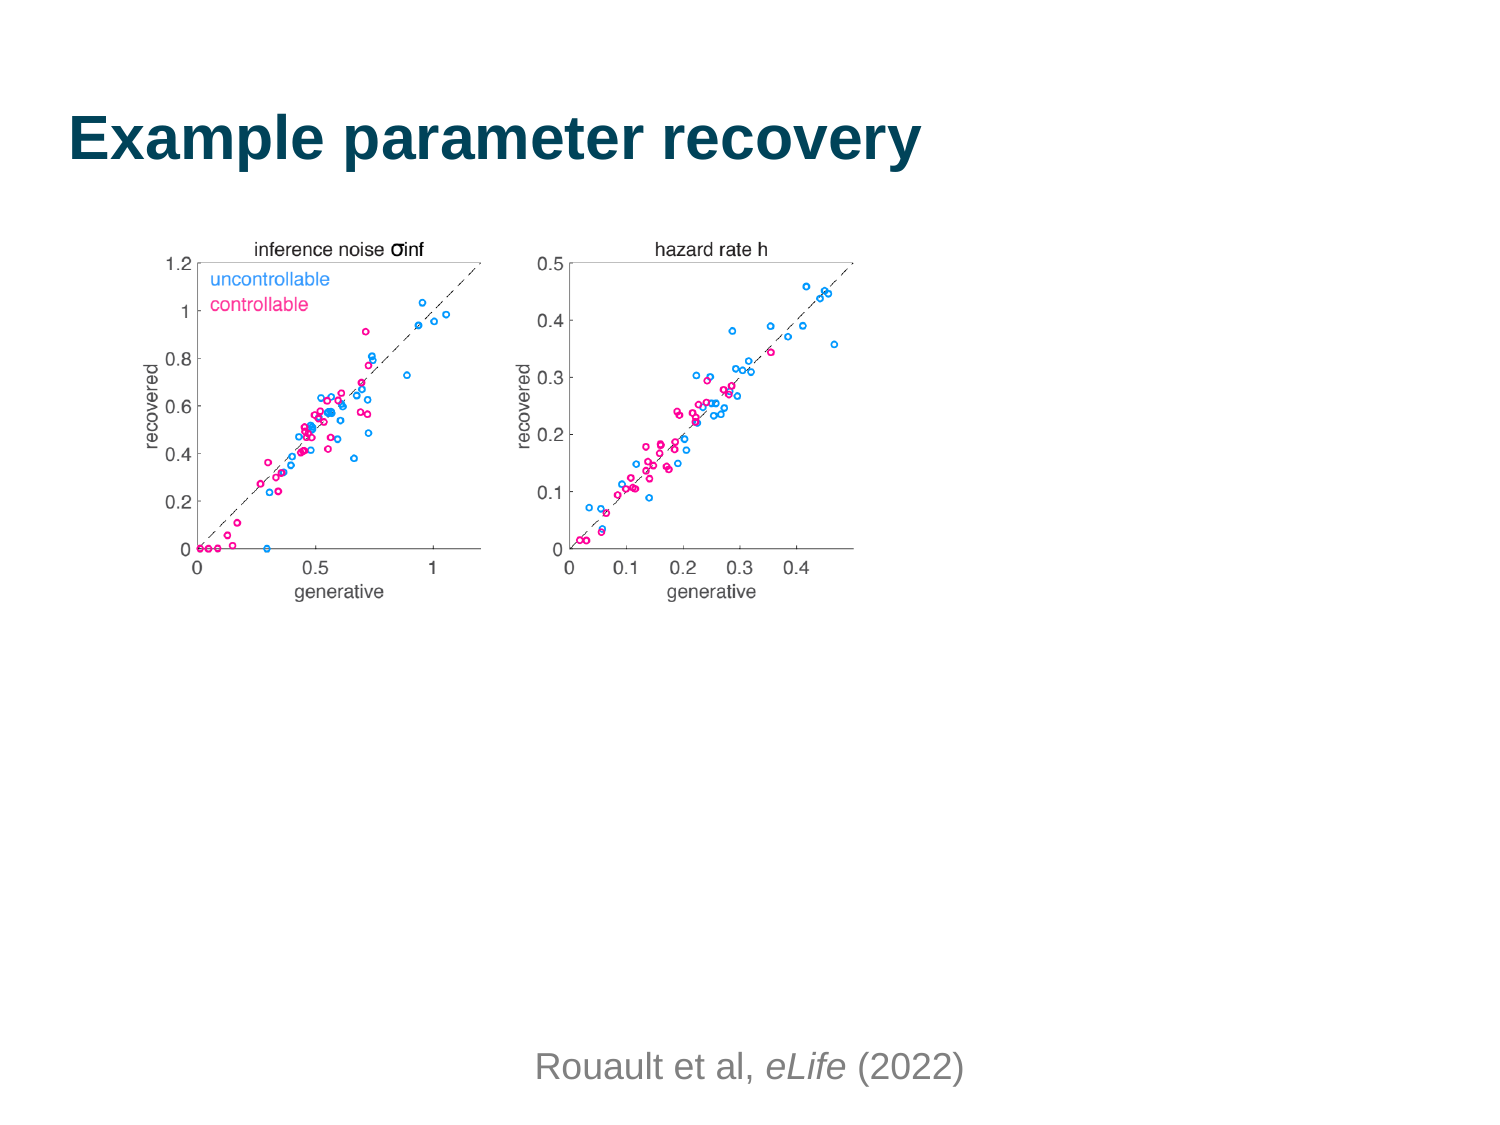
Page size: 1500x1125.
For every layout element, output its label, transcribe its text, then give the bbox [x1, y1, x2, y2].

picture [135, 231, 874, 624]
text_box Rouault et al, eLife (2022) [0, 1034, 1500, 1095]
text_box Example parameter recovery [54, 89, 1400, 303]
